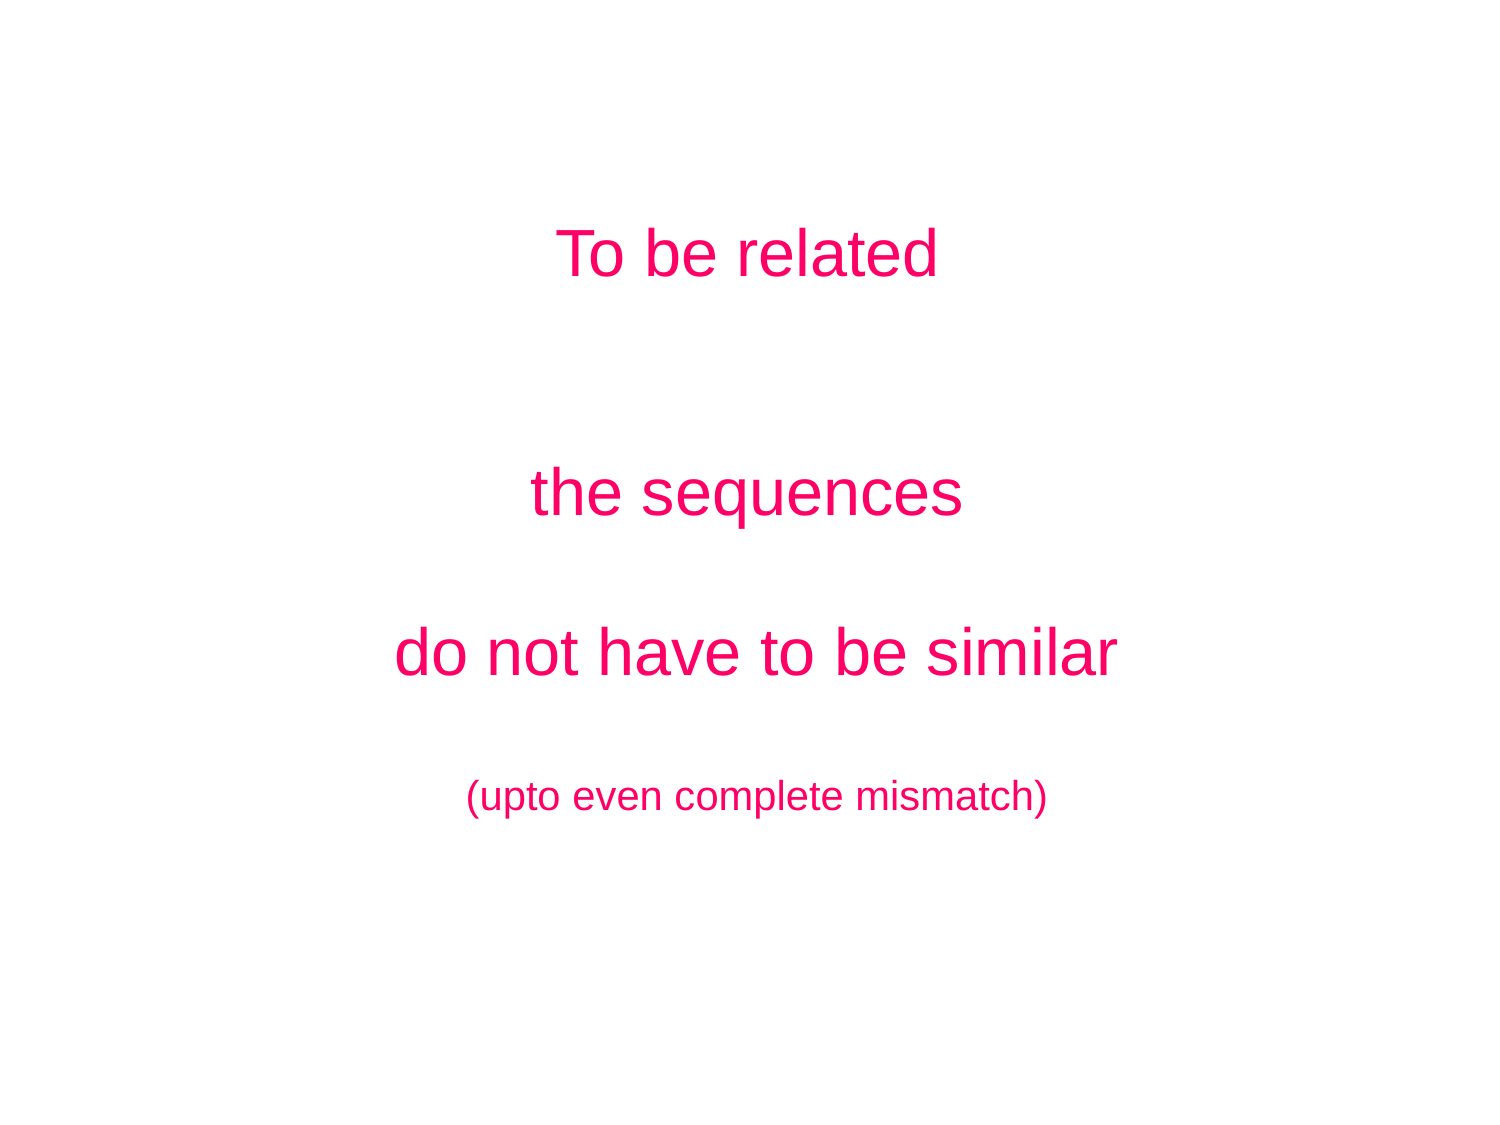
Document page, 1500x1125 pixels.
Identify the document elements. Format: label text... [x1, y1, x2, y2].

title To be related the sequences do not have to be similar (upto even complete mismatch) [76, 420, 1438, 608]
